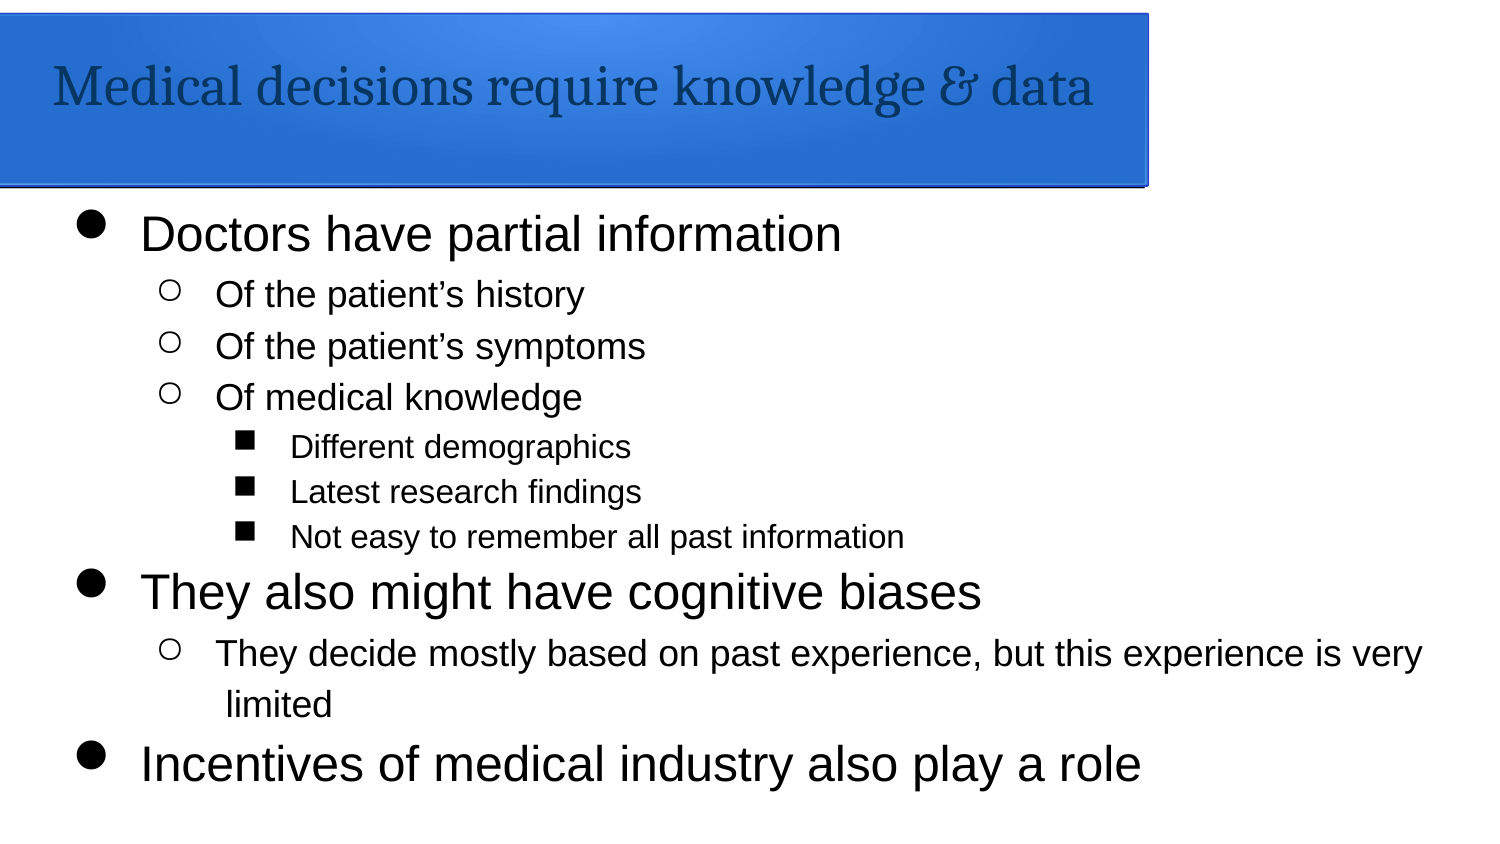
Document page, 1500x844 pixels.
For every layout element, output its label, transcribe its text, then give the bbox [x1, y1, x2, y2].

text_box Medical decisions require knowledge & data [50, 45, 1152, 118]
picture [0, 12, 1152, 192]
text_box Doctors have partial information Of the patient’s history Of the patient’s symptoms Of medical knowledge Different demographics Latest research findings Not easy to remember all past information They also might have cognitive biases They decide mostly based on past experience, but this experience is very limited Incentives of medical industry also play a role [70, 186, 1434, 792]
